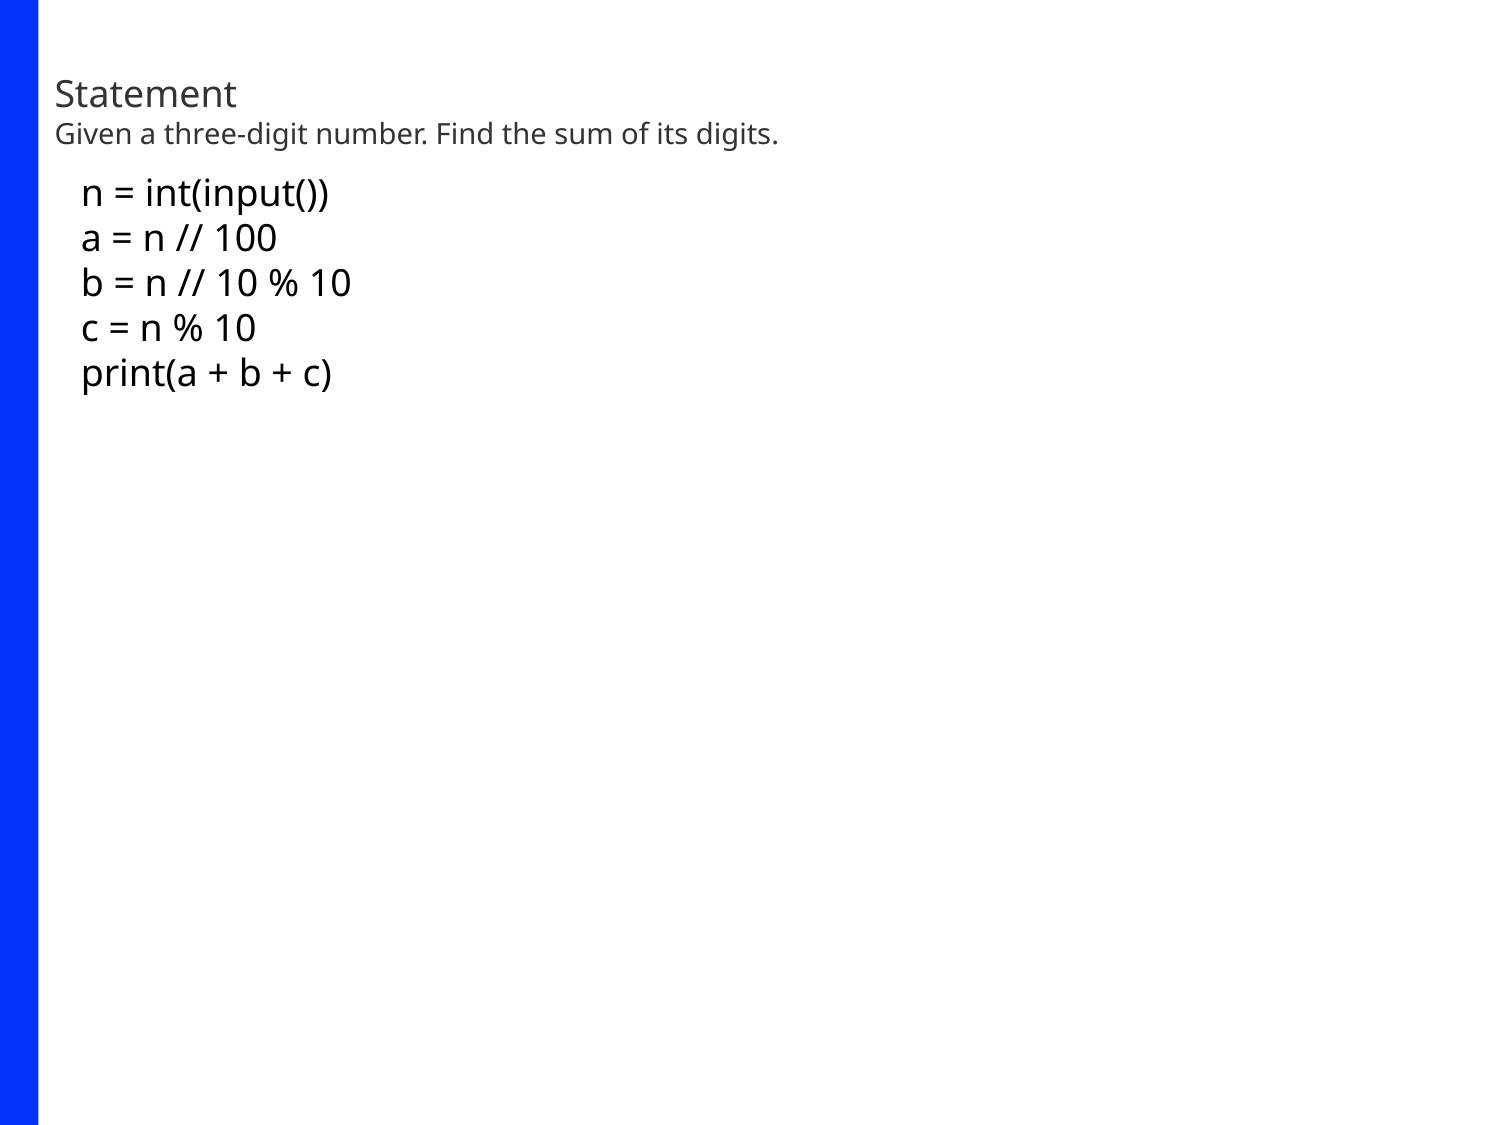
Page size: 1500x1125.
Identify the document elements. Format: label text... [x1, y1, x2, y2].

text_box n = int(input()) a = n // 100 b = n // 10 % 10 c = n % 10 print(a + b + c) [73, 161, 360, 402]
text_box Statement Given a three-digit number. Find the sum of its digits. [47, 62, 795, 158]
